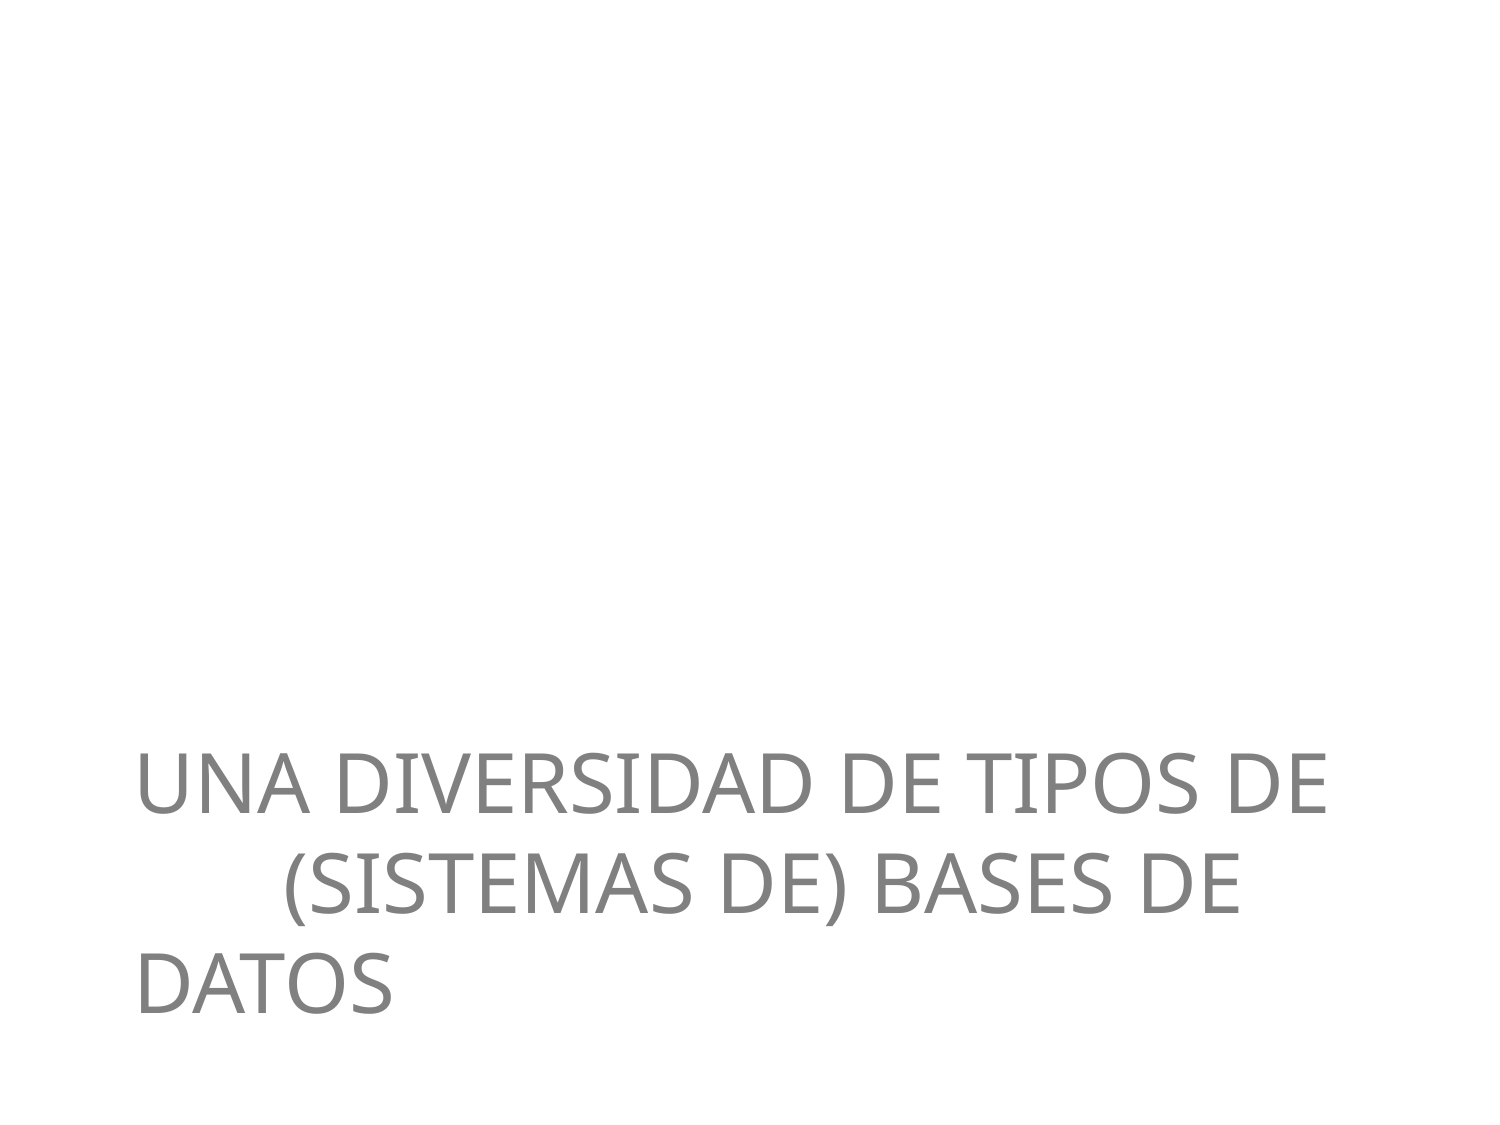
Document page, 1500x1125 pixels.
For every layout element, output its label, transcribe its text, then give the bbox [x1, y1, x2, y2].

title Una diversidad de tipos de (sistemas de) bases de datos [118, 722, 1394, 947]
